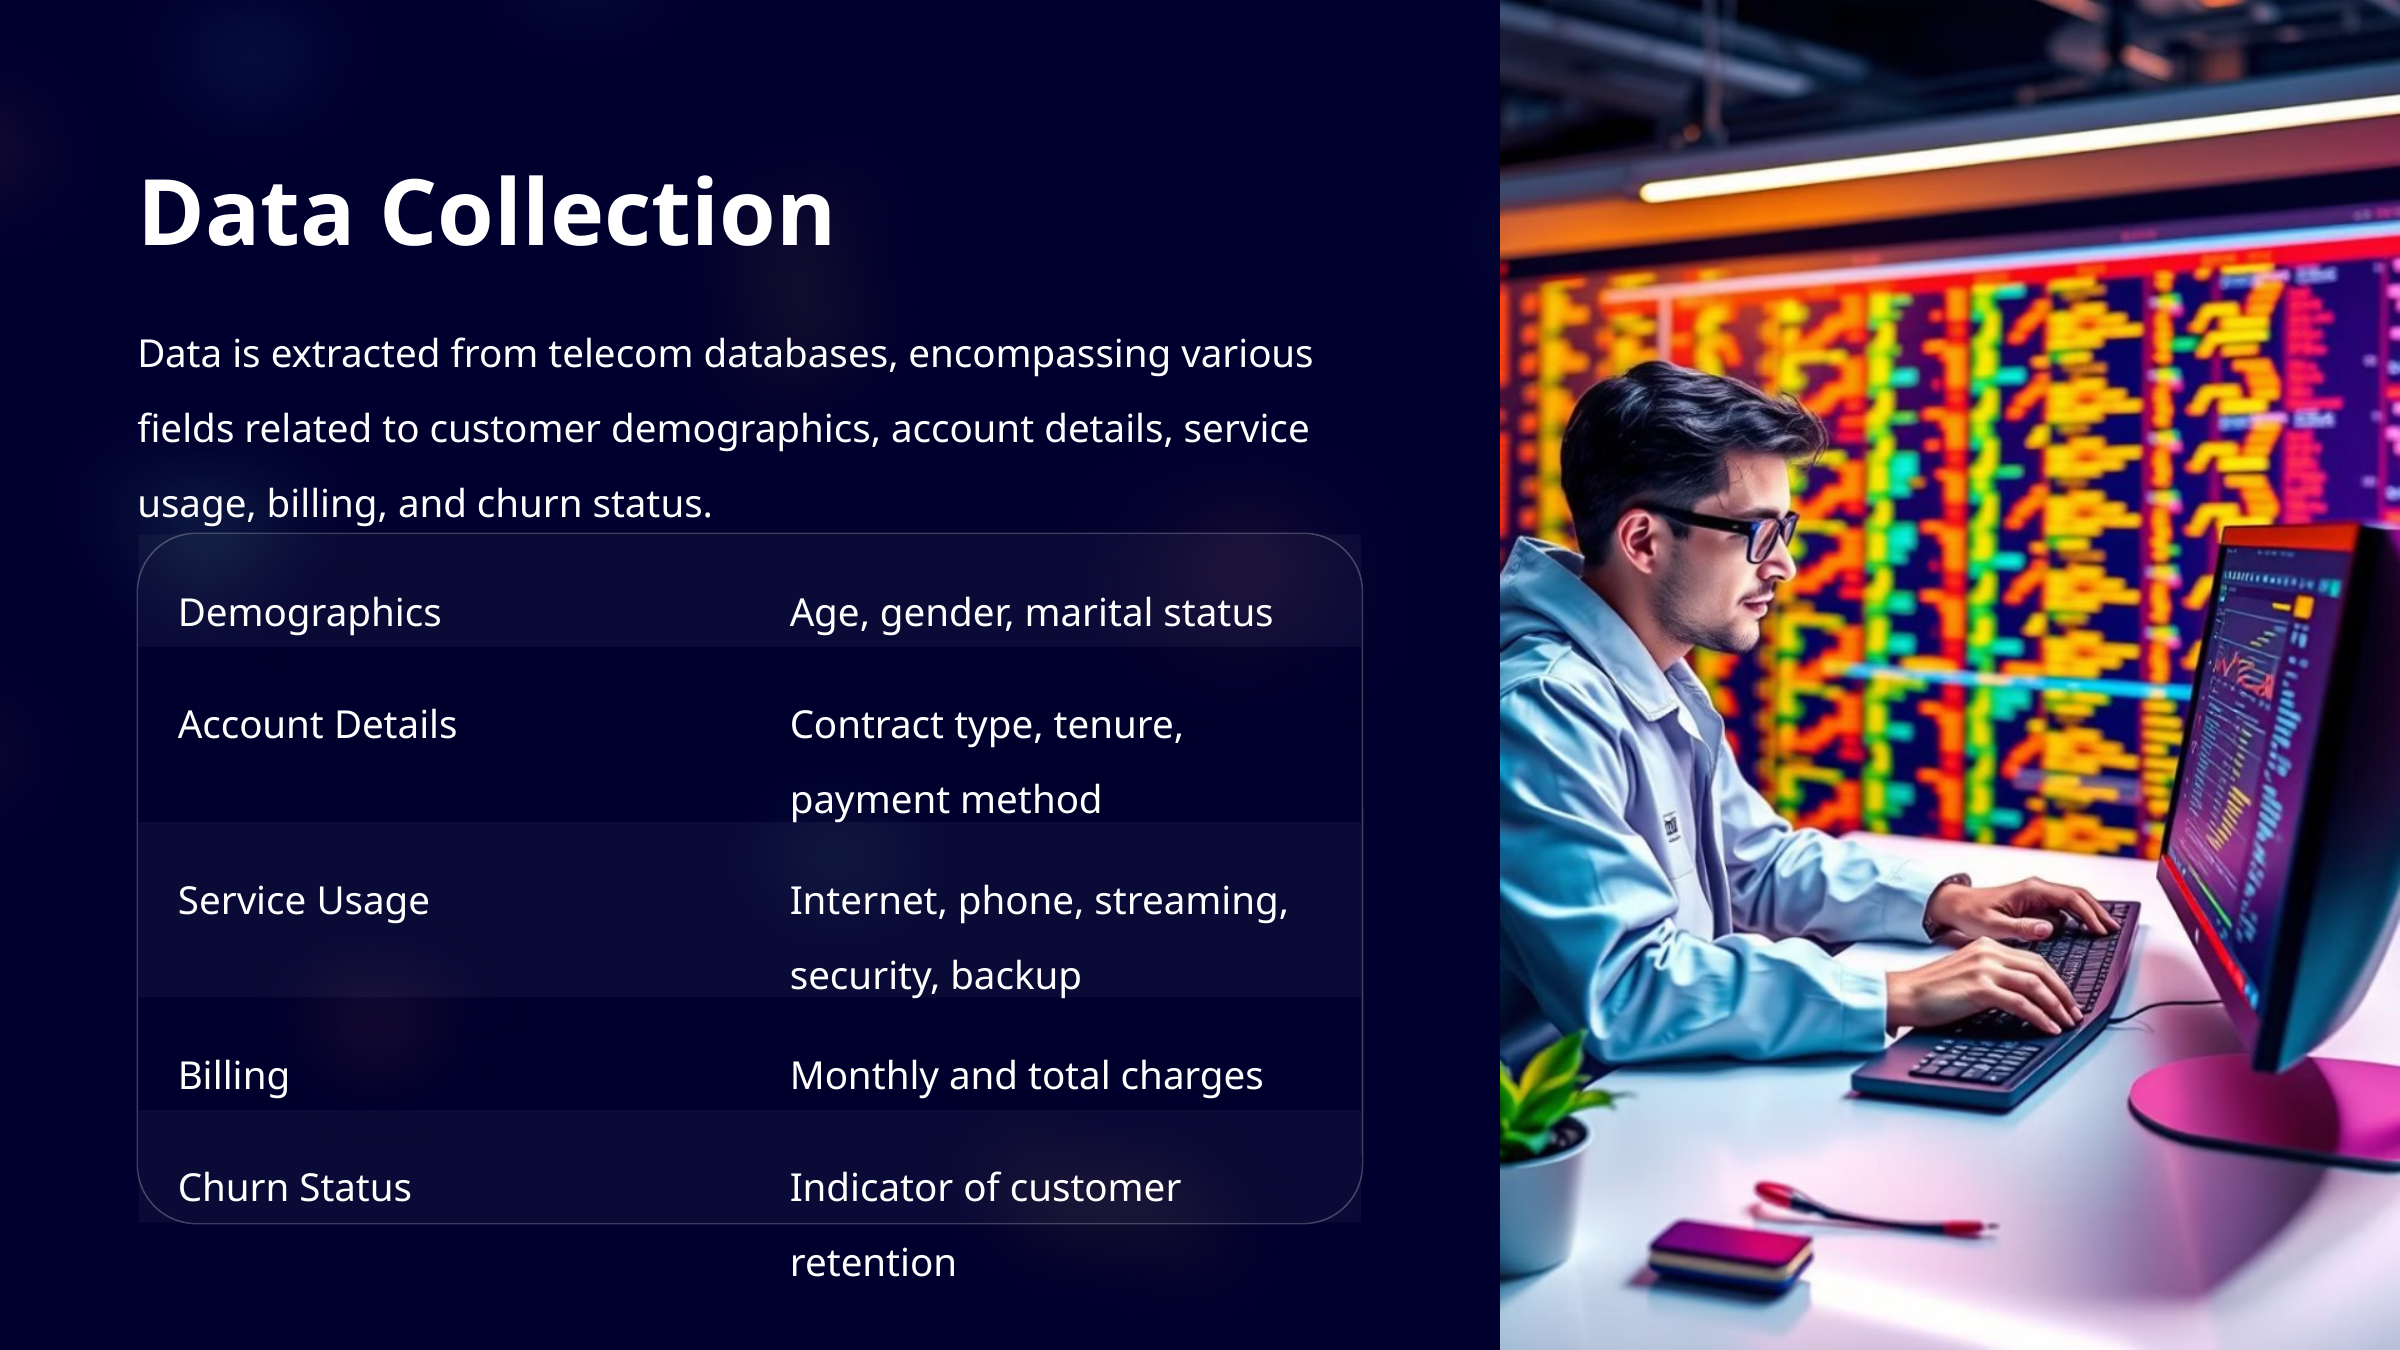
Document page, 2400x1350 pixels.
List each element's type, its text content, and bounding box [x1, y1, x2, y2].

text_box Churn Status [177, 1134, 711, 1198]
text_box Billing [177, 1022, 711, 1086]
text_box Monthly and total charges [789, 1022, 1322, 1086]
text_box Data is extracted from telecom databases, encompassing various fields related to customer demographics, account details, service usage, billing, and churn status. [137, 300, 1363, 490]
text_box Service Usage [177, 847, 711, 910]
text_box [138, 646, 1362, 822]
text_box [138, 822, 1362, 997]
text_box Data Collection [137, 126, 1062, 242]
text_box Age, gender, marital status [789, 559, 1322, 623]
text_box Contract type, tenure, payment method [789, 671, 1322, 798]
text_box [138, 1109, 1362, 1223]
text_box Demographics [177, 559, 711, 623]
text_box Account Details [177, 671, 711, 735]
picture [1499, 0, 2400, 1350]
text_box Internet, phone, streaming, security, backup [789, 847, 1322, 973]
text_box Indicator of customer retention [789, 1134, 1322, 1198]
text_box [138, 997, 1362, 1109]
text_box [138, 534, 1362, 646]
